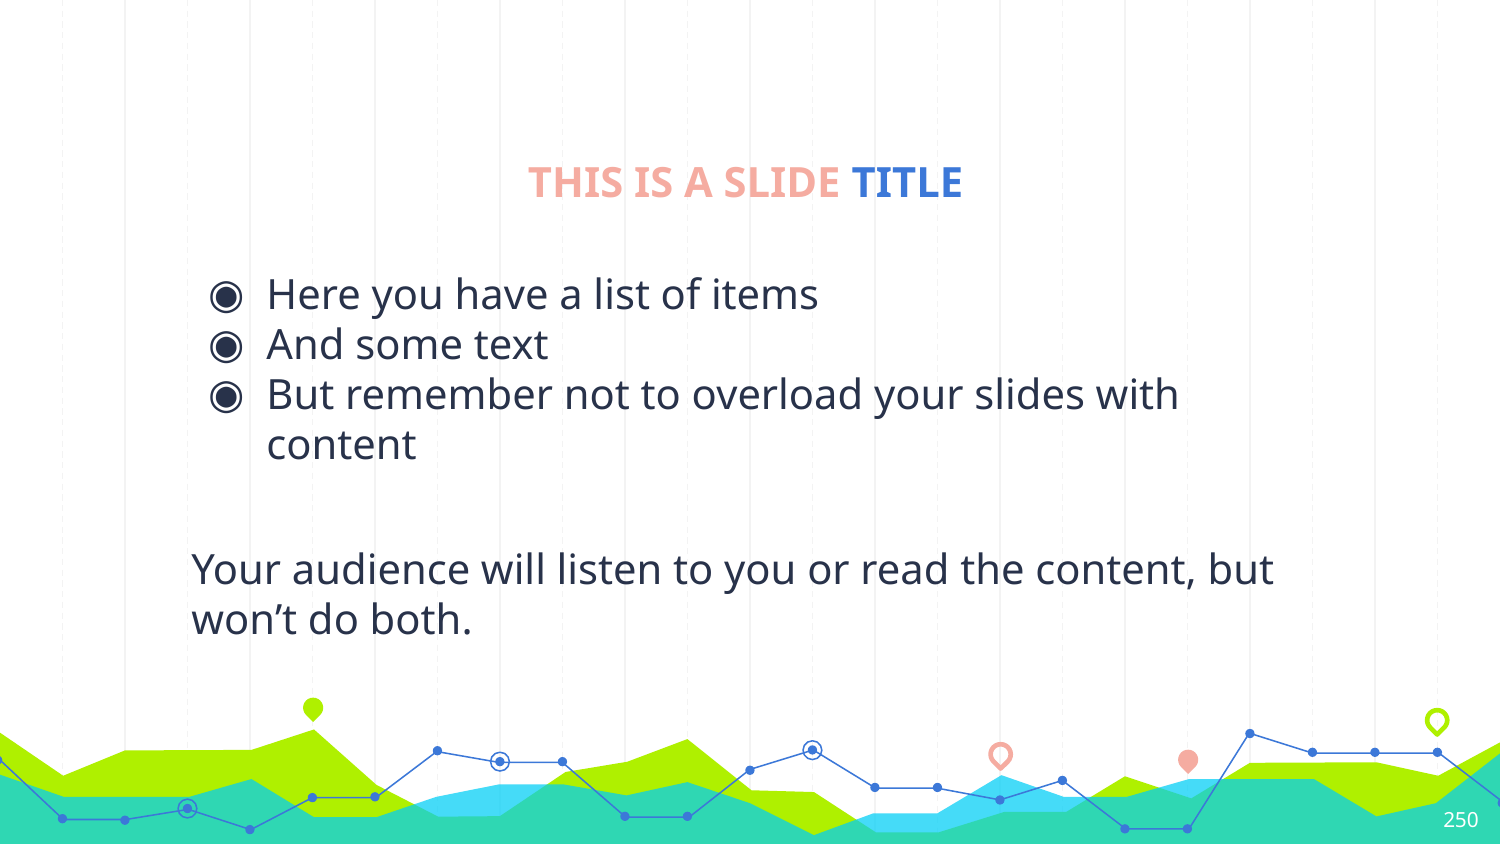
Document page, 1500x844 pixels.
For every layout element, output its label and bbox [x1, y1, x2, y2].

list [176, 252, 1325, 568]
slide_number [1403, 791, 1494, 844]
title [171, 103, 1320, 222]
